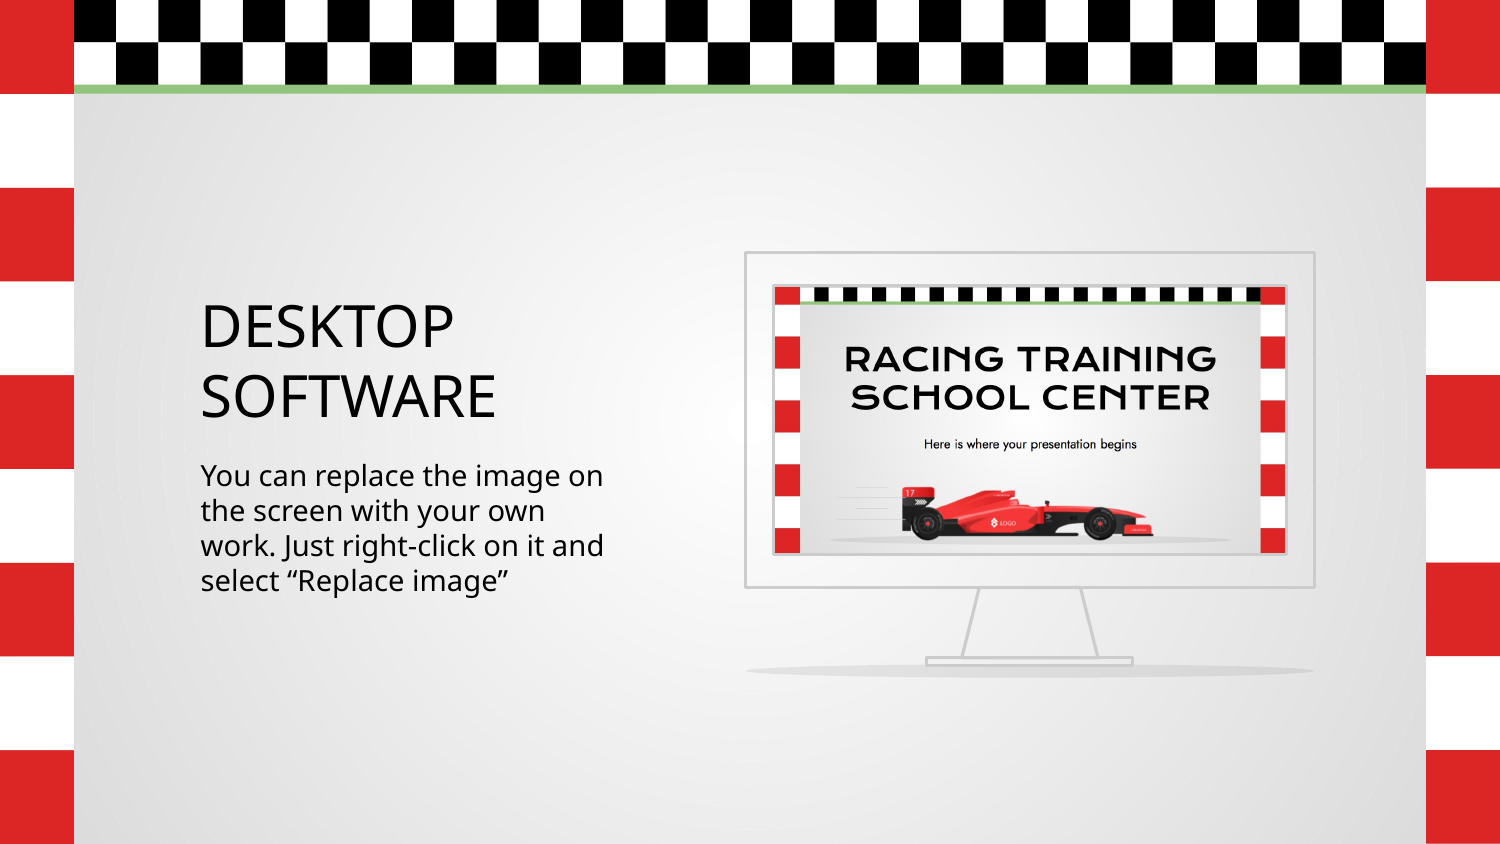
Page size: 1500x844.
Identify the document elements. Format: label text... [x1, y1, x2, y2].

subtitle You can replace the image on the screen with your own work. Just right-click on it and select “Replace image” [185, 457, 629, 602]
title DESKTOP SOFTWARE [185, 292, 691, 427]
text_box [745, 252, 1315, 666]
picture [774, 287, 1286, 554]
